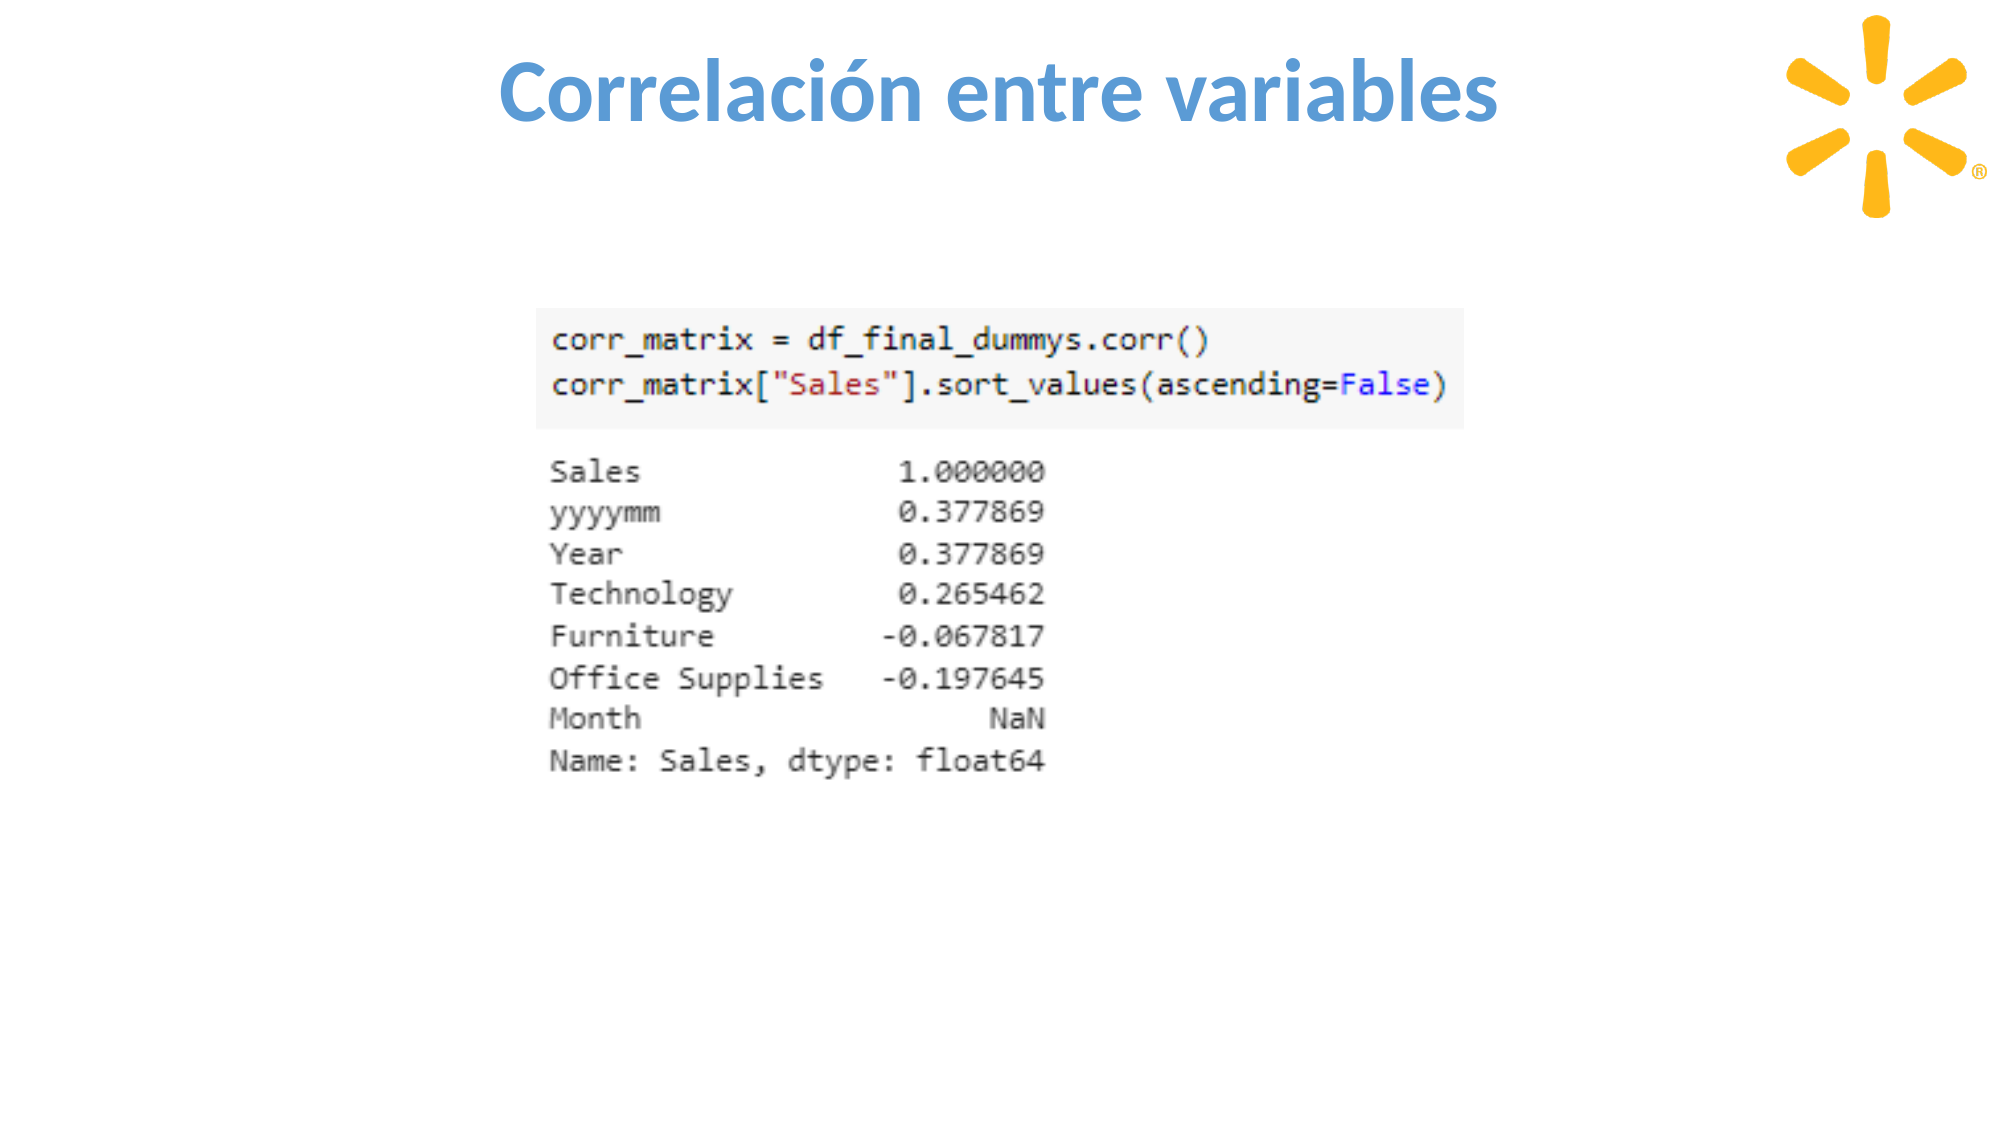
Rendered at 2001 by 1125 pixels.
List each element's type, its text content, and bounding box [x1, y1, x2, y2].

picture [535, 308, 1465, 817]
subtitle Correlación entre variables [249, 36, 1750, 157]
picture [1786, 15, 1988, 218]
